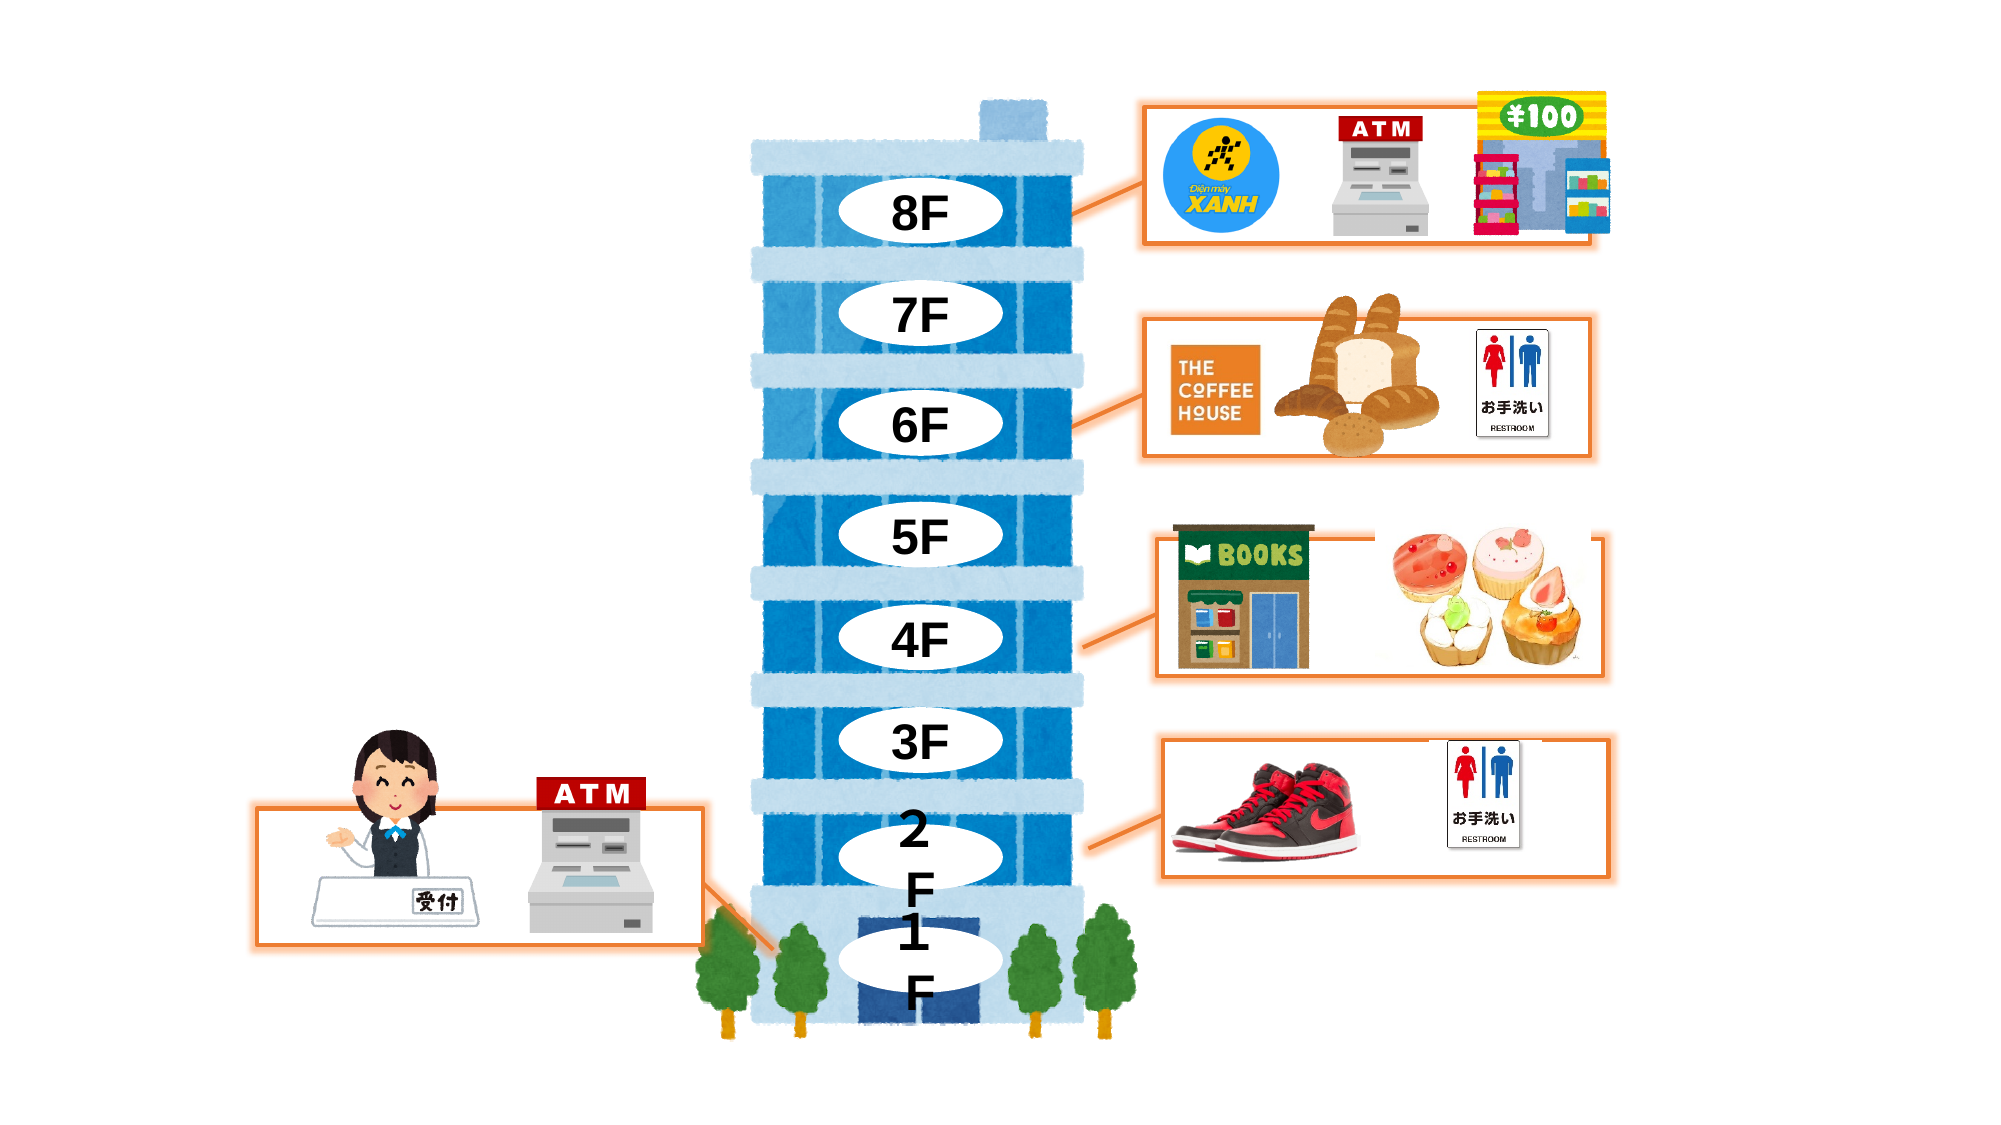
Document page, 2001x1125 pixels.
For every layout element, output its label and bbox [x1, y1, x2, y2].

text_box [1143, 317, 1262, 458]
picture [1162, 116, 1280, 234]
text_box [1143, 105, 1464, 246]
picture [1429, 739, 1542, 853]
picture [1375, 523, 1592, 669]
text_box [1143, 537, 1164, 678]
picture [1331, 116, 1429, 236]
text_box [1322, 537, 1605, 678]
picture [1457, 328, 1571, 441]
list [1167, 758, 1361, 867]
picture [528, 81, 1139, 1063]
text_box [255, 806, 567, 947]
text_box [1143, 738, 1611, 879]
picture [1167, 520, 1319, 673]
text_box [1449, 317, 1592, 458]
picture [1162, 287, 1446, 465]
picture [300, 726, 491, 933]
picture [1466, 85, 1616, 239]
